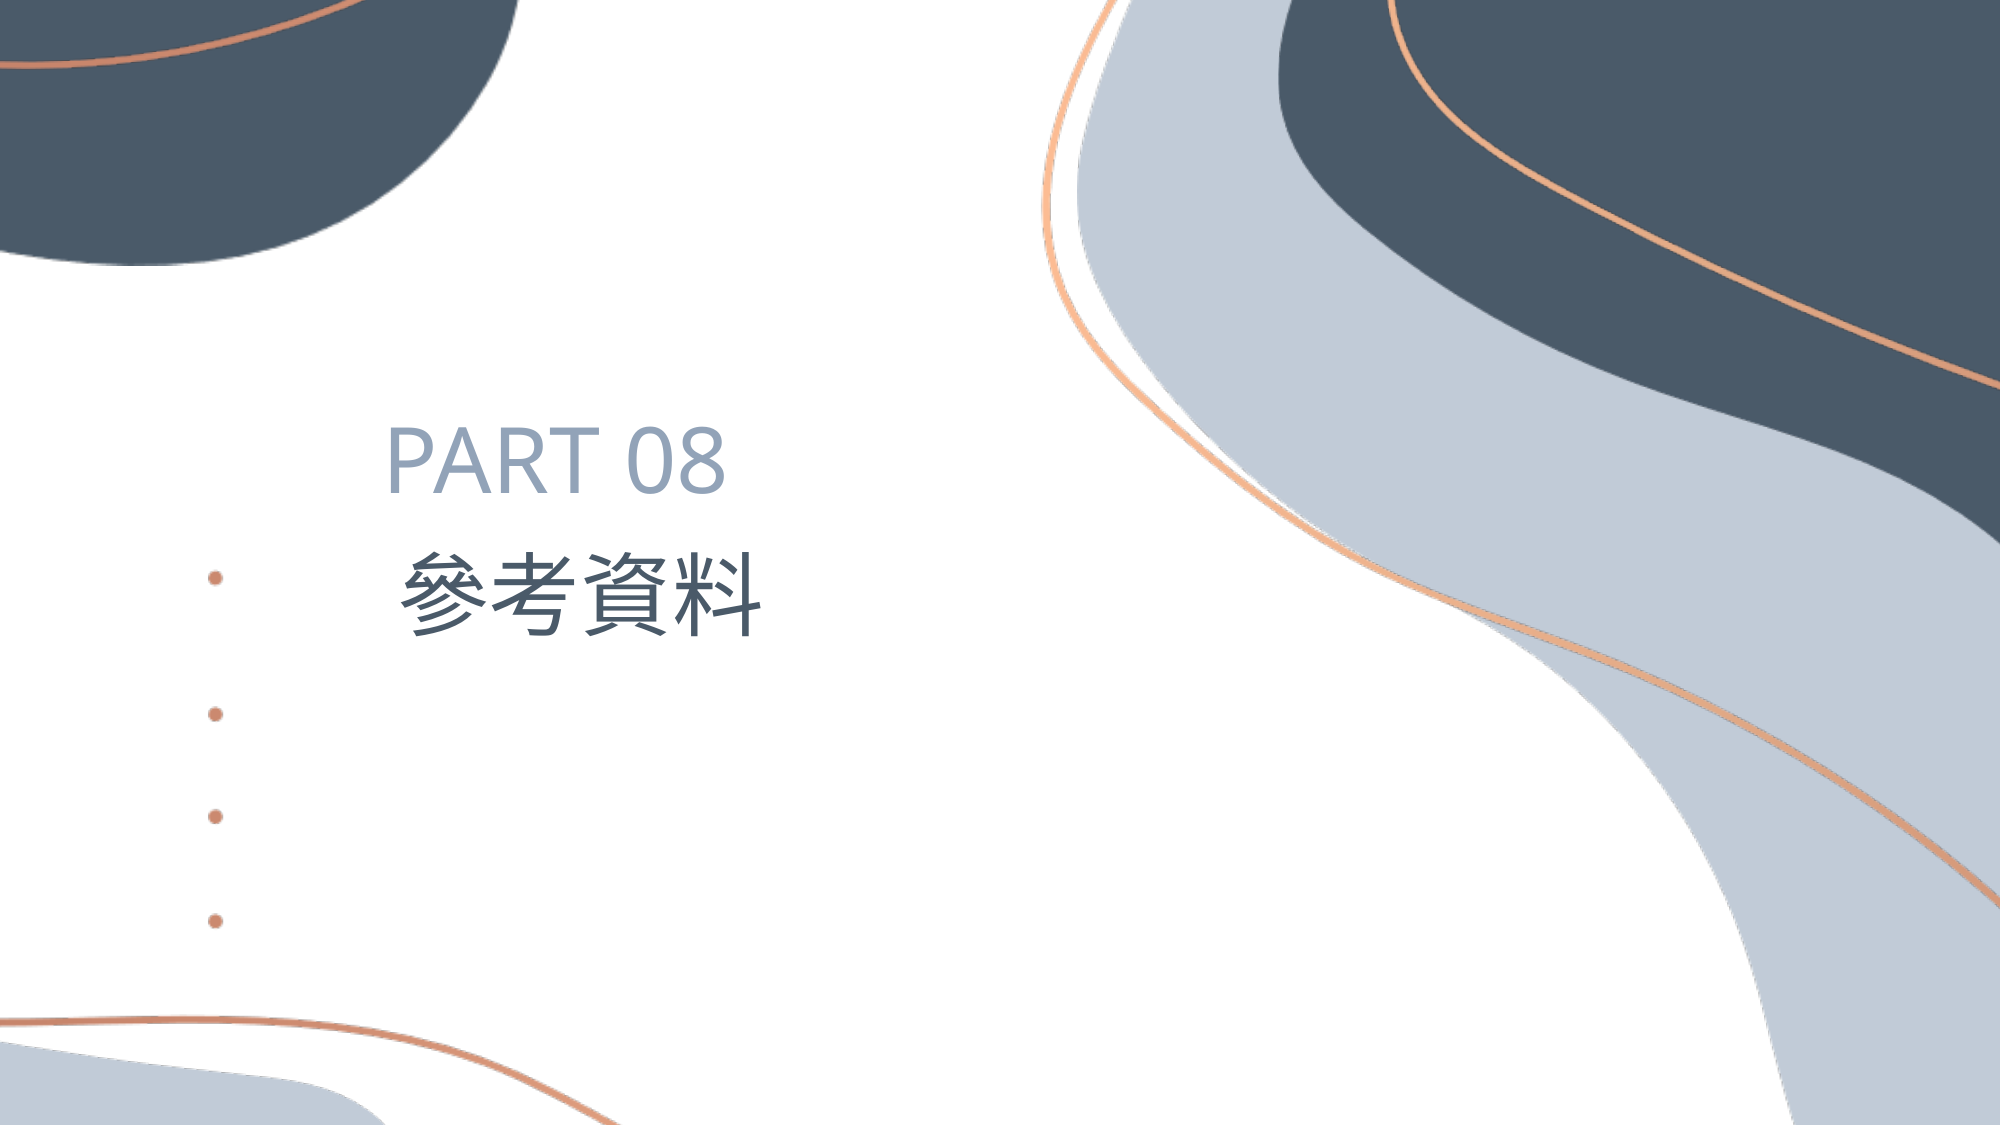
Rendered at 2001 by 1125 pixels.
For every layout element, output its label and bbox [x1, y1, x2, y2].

picture [0, 0, 2000, 1125]
text_box [367, 394, 833, 658]
